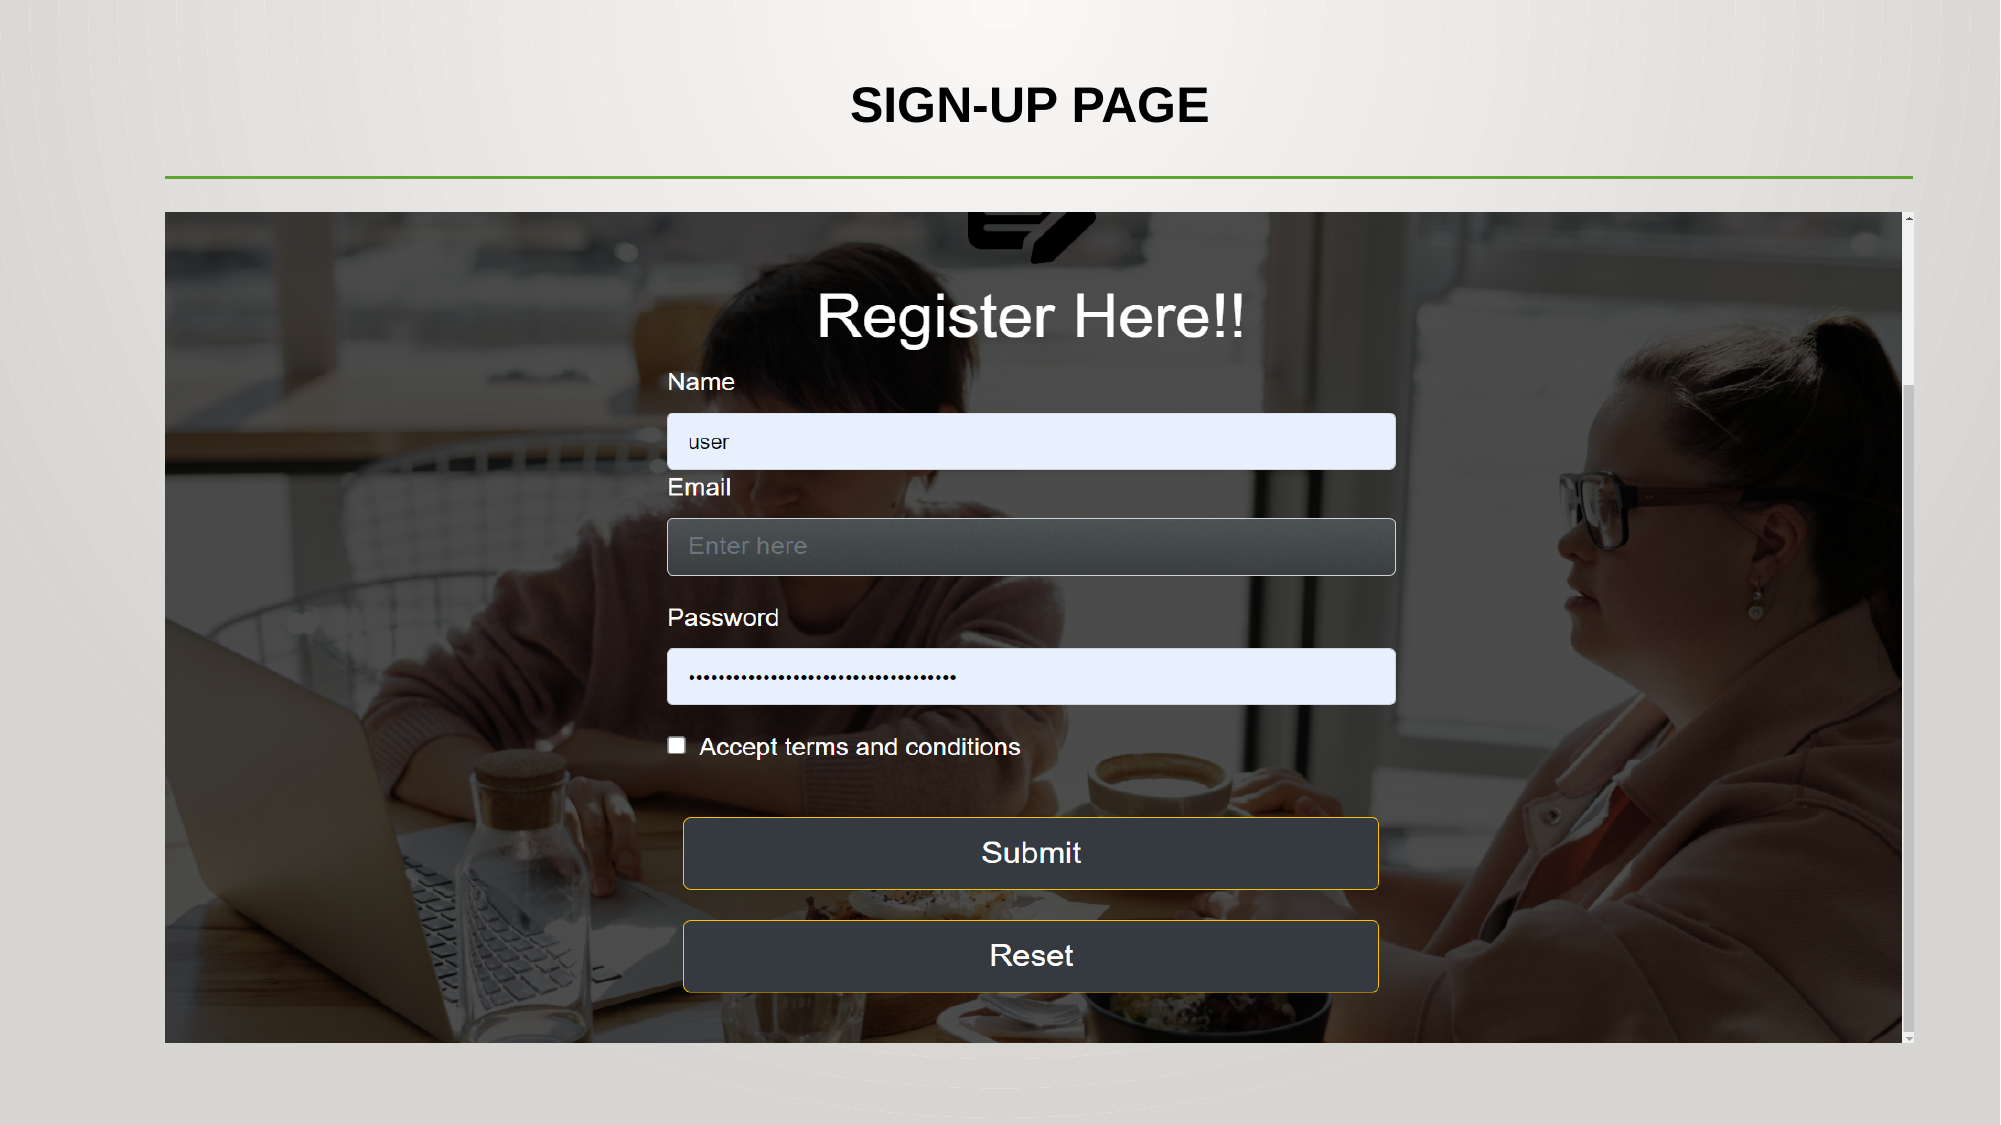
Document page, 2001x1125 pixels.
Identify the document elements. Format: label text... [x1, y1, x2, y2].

title SIGN-UP PAGE [233, 27, 1810, 143]
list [165, 212, 1914, 1043]
